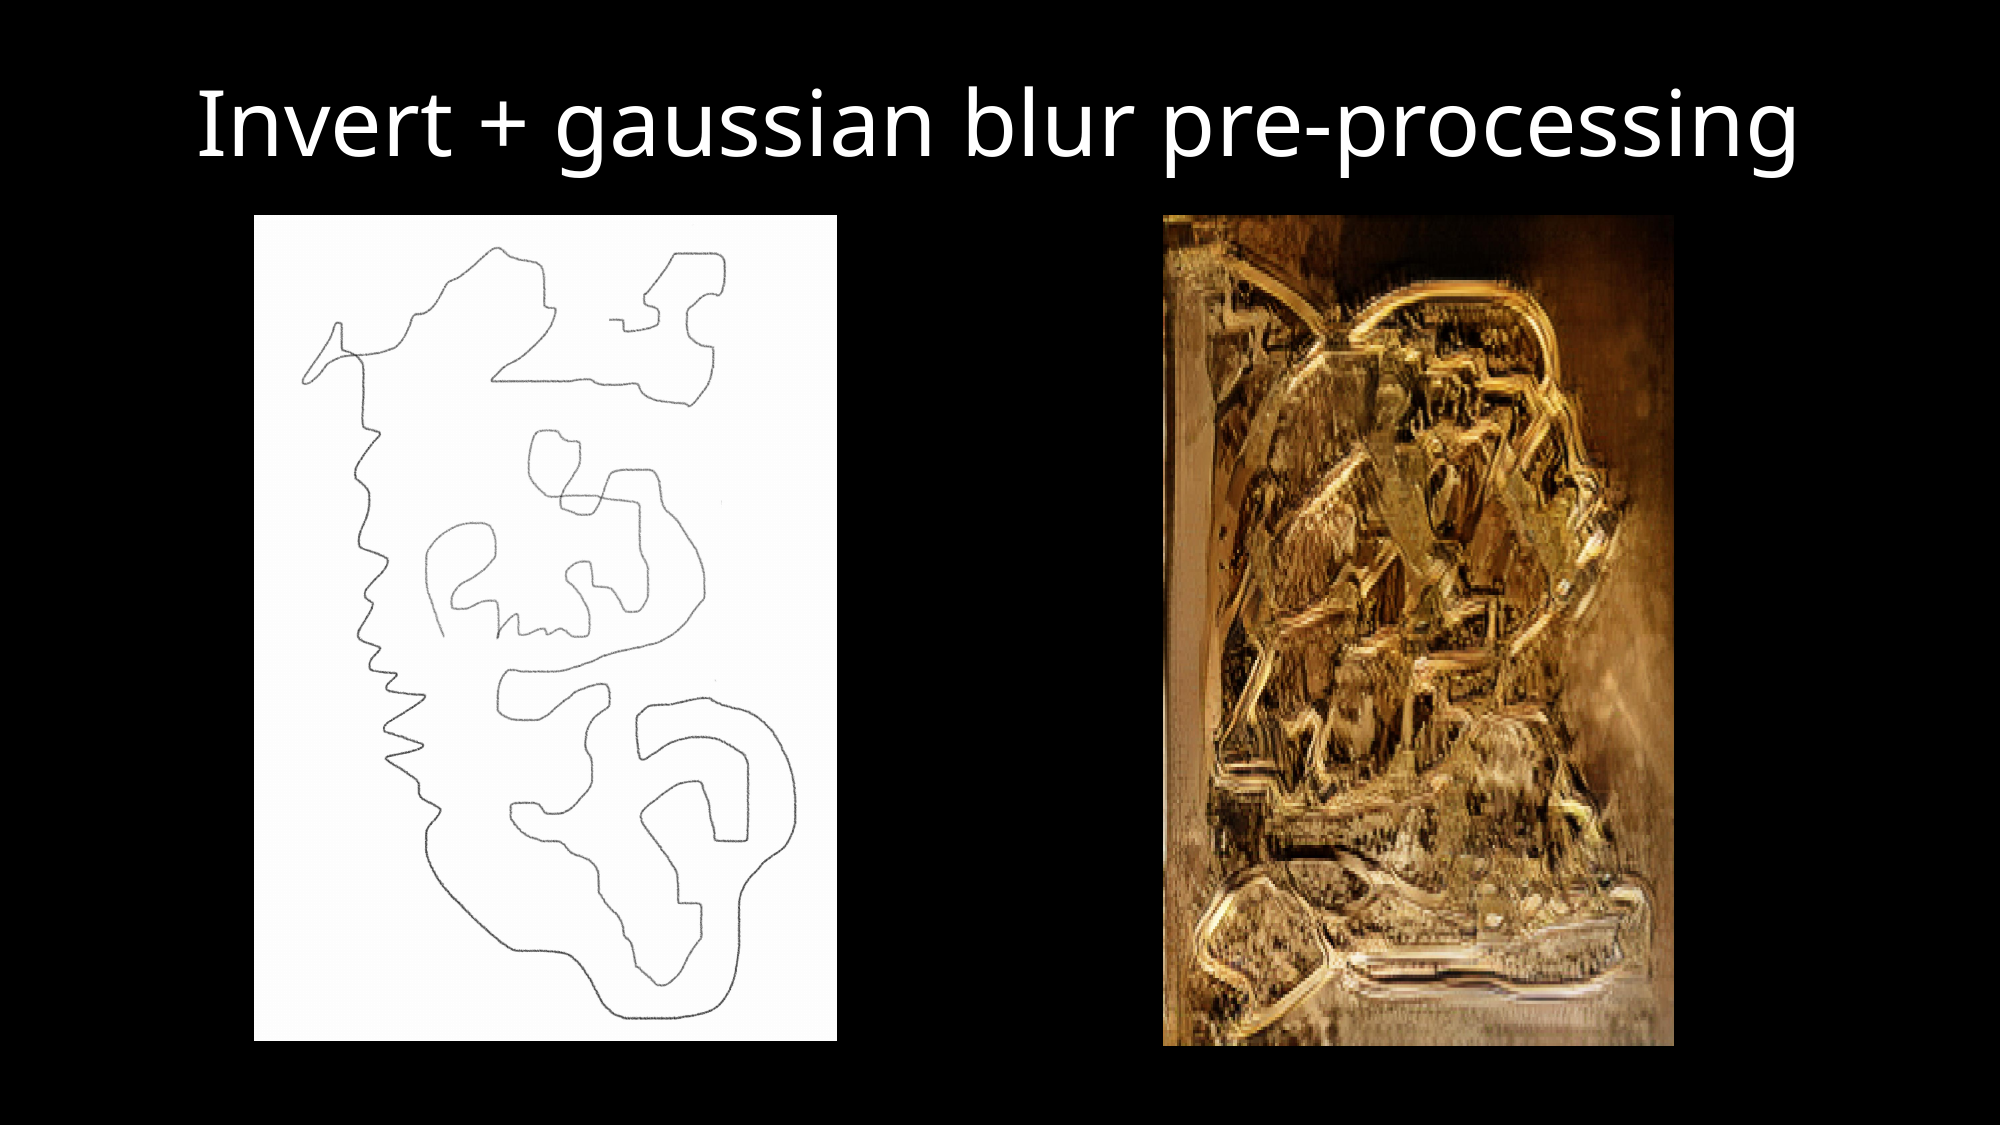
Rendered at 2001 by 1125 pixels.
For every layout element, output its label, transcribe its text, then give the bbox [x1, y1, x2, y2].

picture [254, 215, 837, 1041]
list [1163, 215, 1674, 1046]
title Invert + gaussian blur pre-processing [137, 18, 1863, 236]
